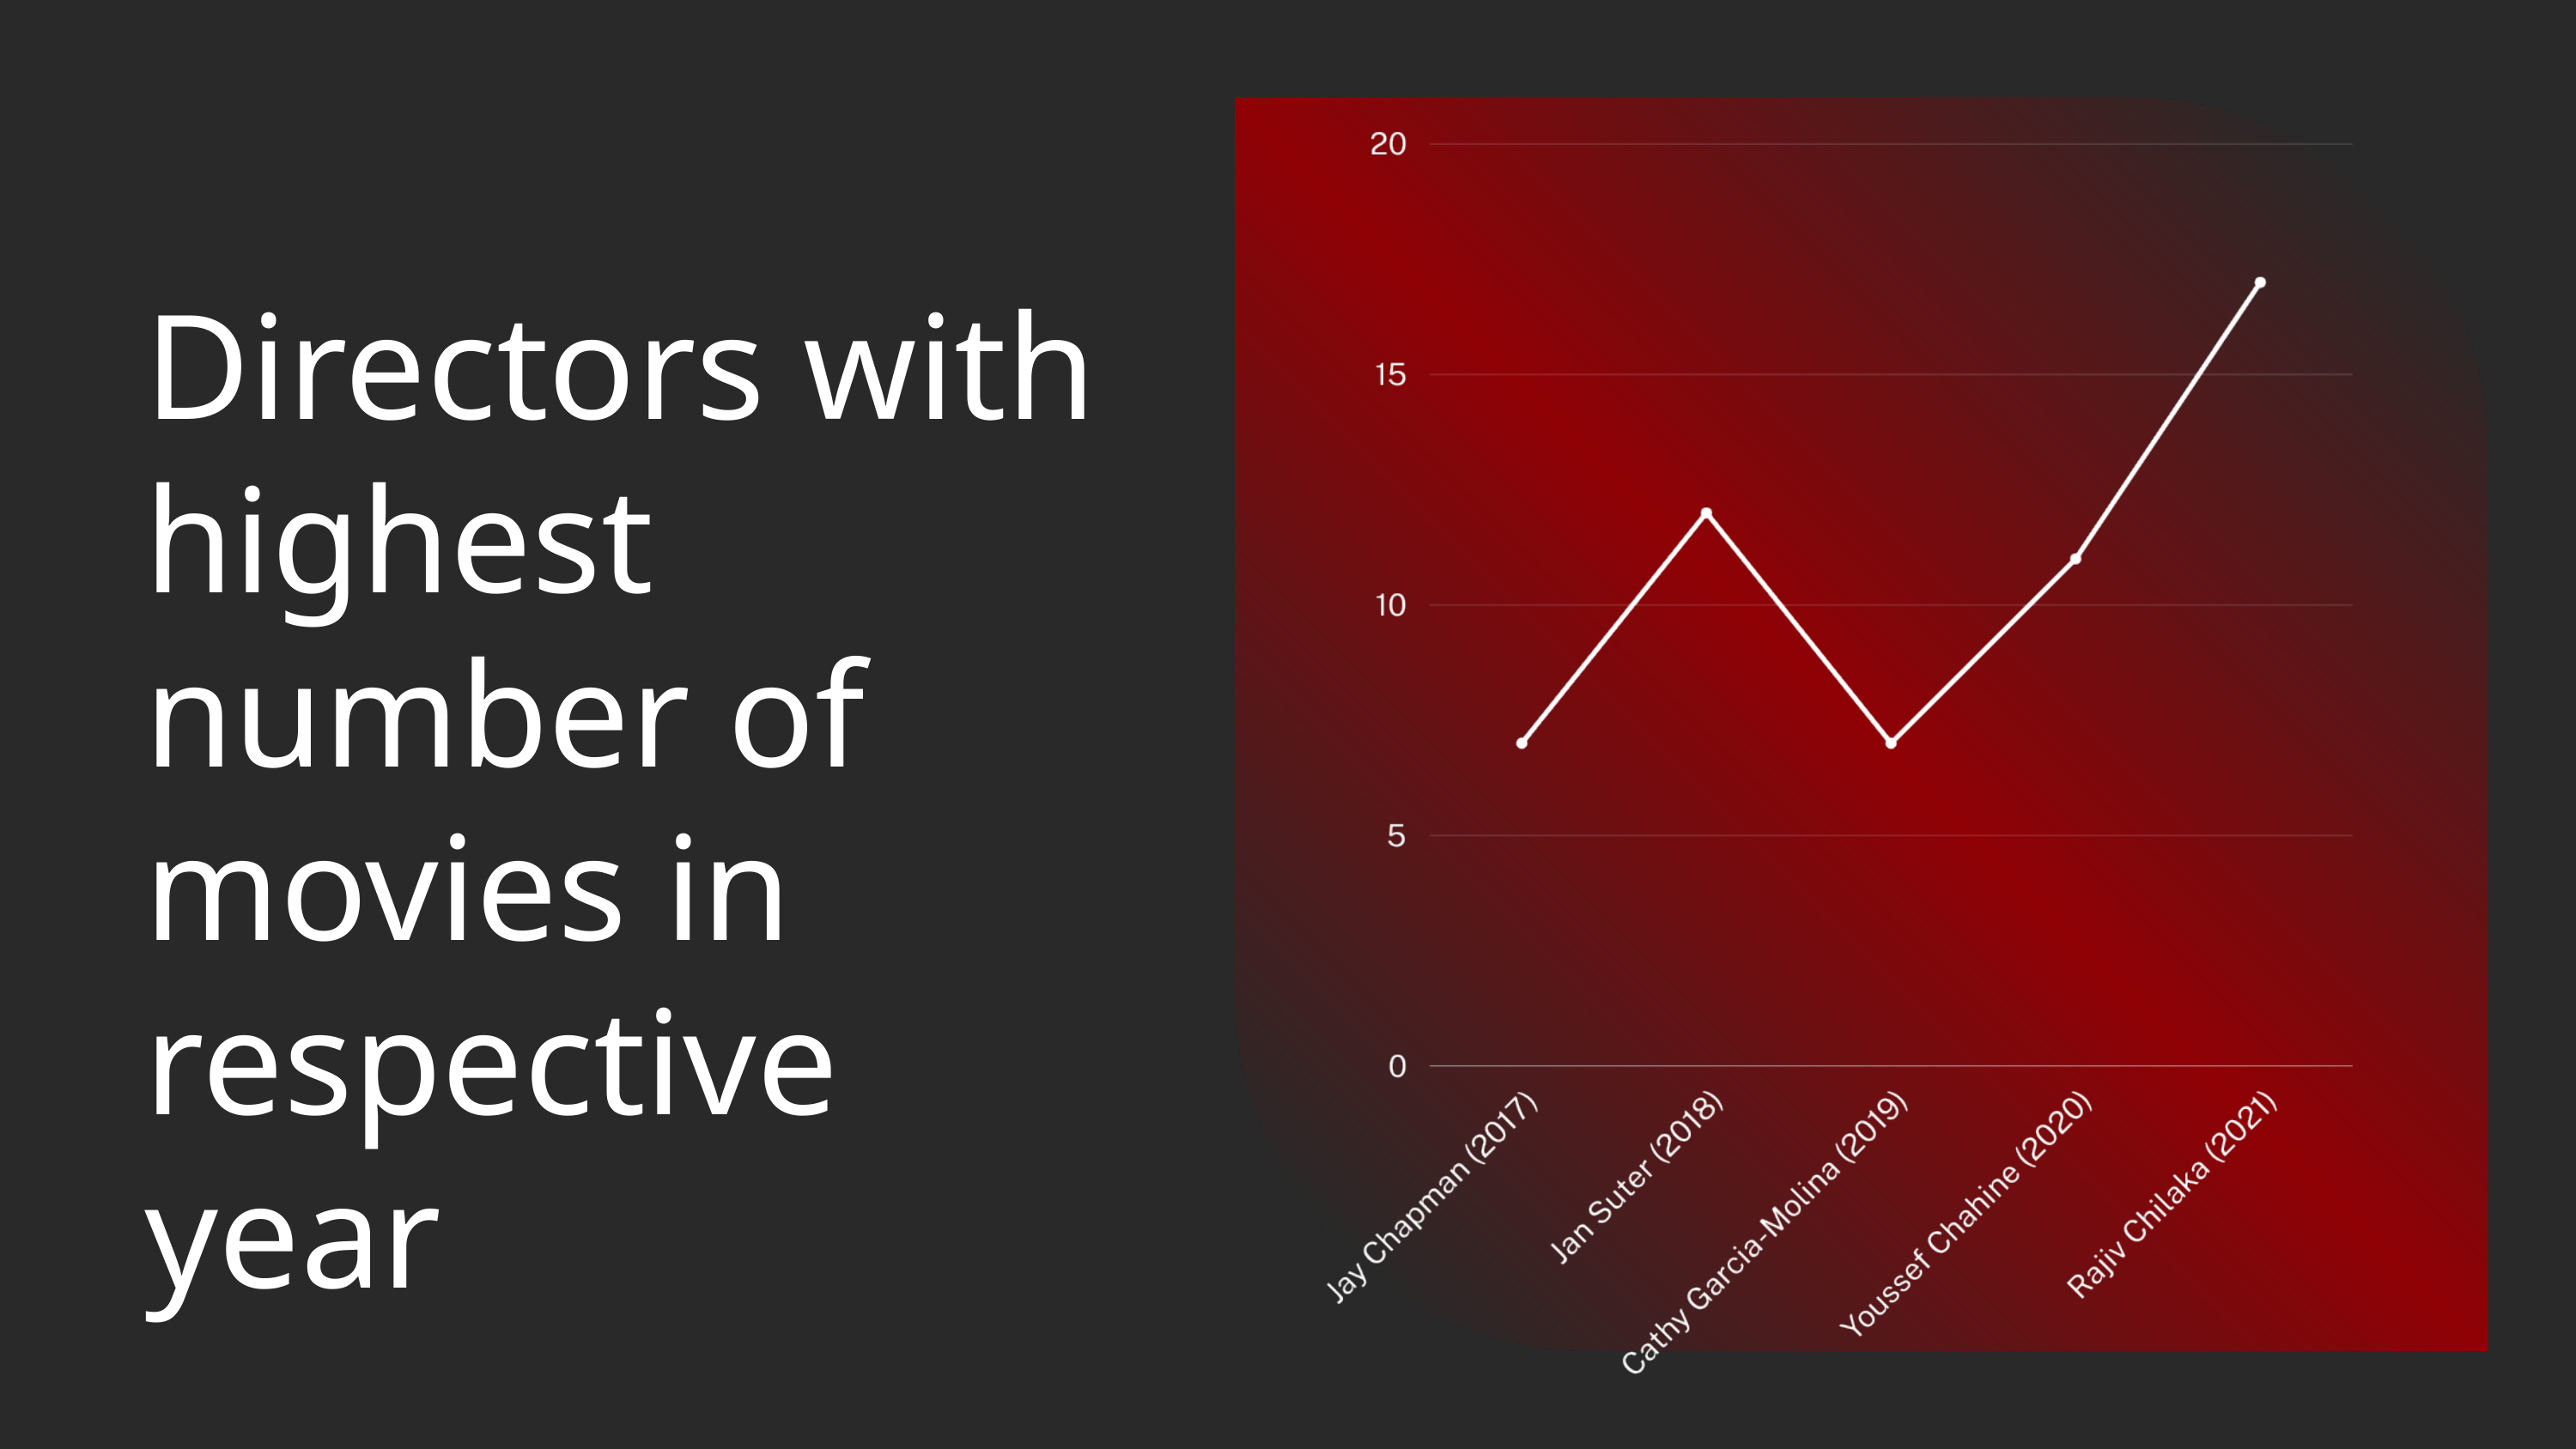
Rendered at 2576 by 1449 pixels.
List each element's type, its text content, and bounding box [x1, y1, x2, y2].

text_box [2484, 97, 2488, 1351]
text_box Directors with highest number of movies in respective year [144, 274, 1144, 1318]
picture [1194, 5, 2478, 1449]
